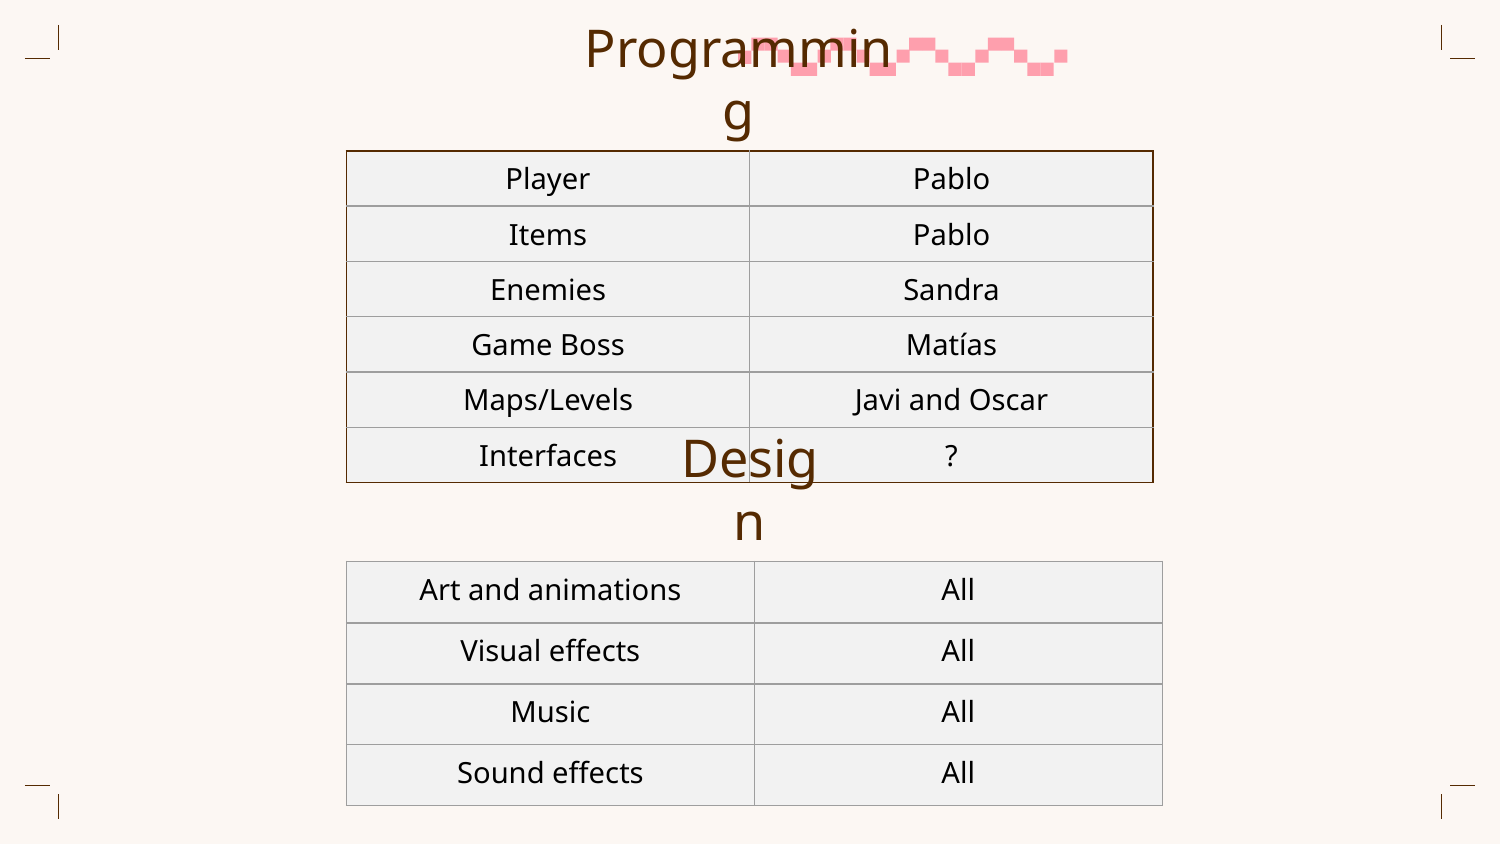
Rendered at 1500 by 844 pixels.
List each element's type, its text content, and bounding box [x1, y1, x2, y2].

table_cell Sandra [750, 262, 1152, 316]
table_cell Enemies [347, 262, 749, 316]
table_header All [755, 562, 1162, 622]
table_cell ? [750, 428, 1152, 482]
title Programming [556, 74, 922, 156]
table_cell Sound effects [347, 745, 754, 805]
text_box Design [650, 498, 850, 561]
table_cell Music [347, 685, 754, 744]
table_cell Pablo [750, 207, 1152, 261]
table_cell Javi and Oscar [750, 373, 1152, 427]
table_header Pablo [750, 152, 1152, 205]
table_cell Maps/Levels [347, 373, 749, 427]
table_cell Interfaces [347, 428, 749, 482]
table_header Player [347, 152, 749, 205]
table_header Art and animations [347, 562, 754, 622]
table_cell All [755, 624, 1162, 683]
table_cell Game Boss [347, 317, 749, 371]
table_cell Items [347, 207, 749, 261]
table_cell All [755, 745, 1162, 805]
table_cell Visual effects [347, 624, 754, 683]
table_cell Matías [750, 317, 1152, 371]
table_cell All [755, 685, 1162, 744]
